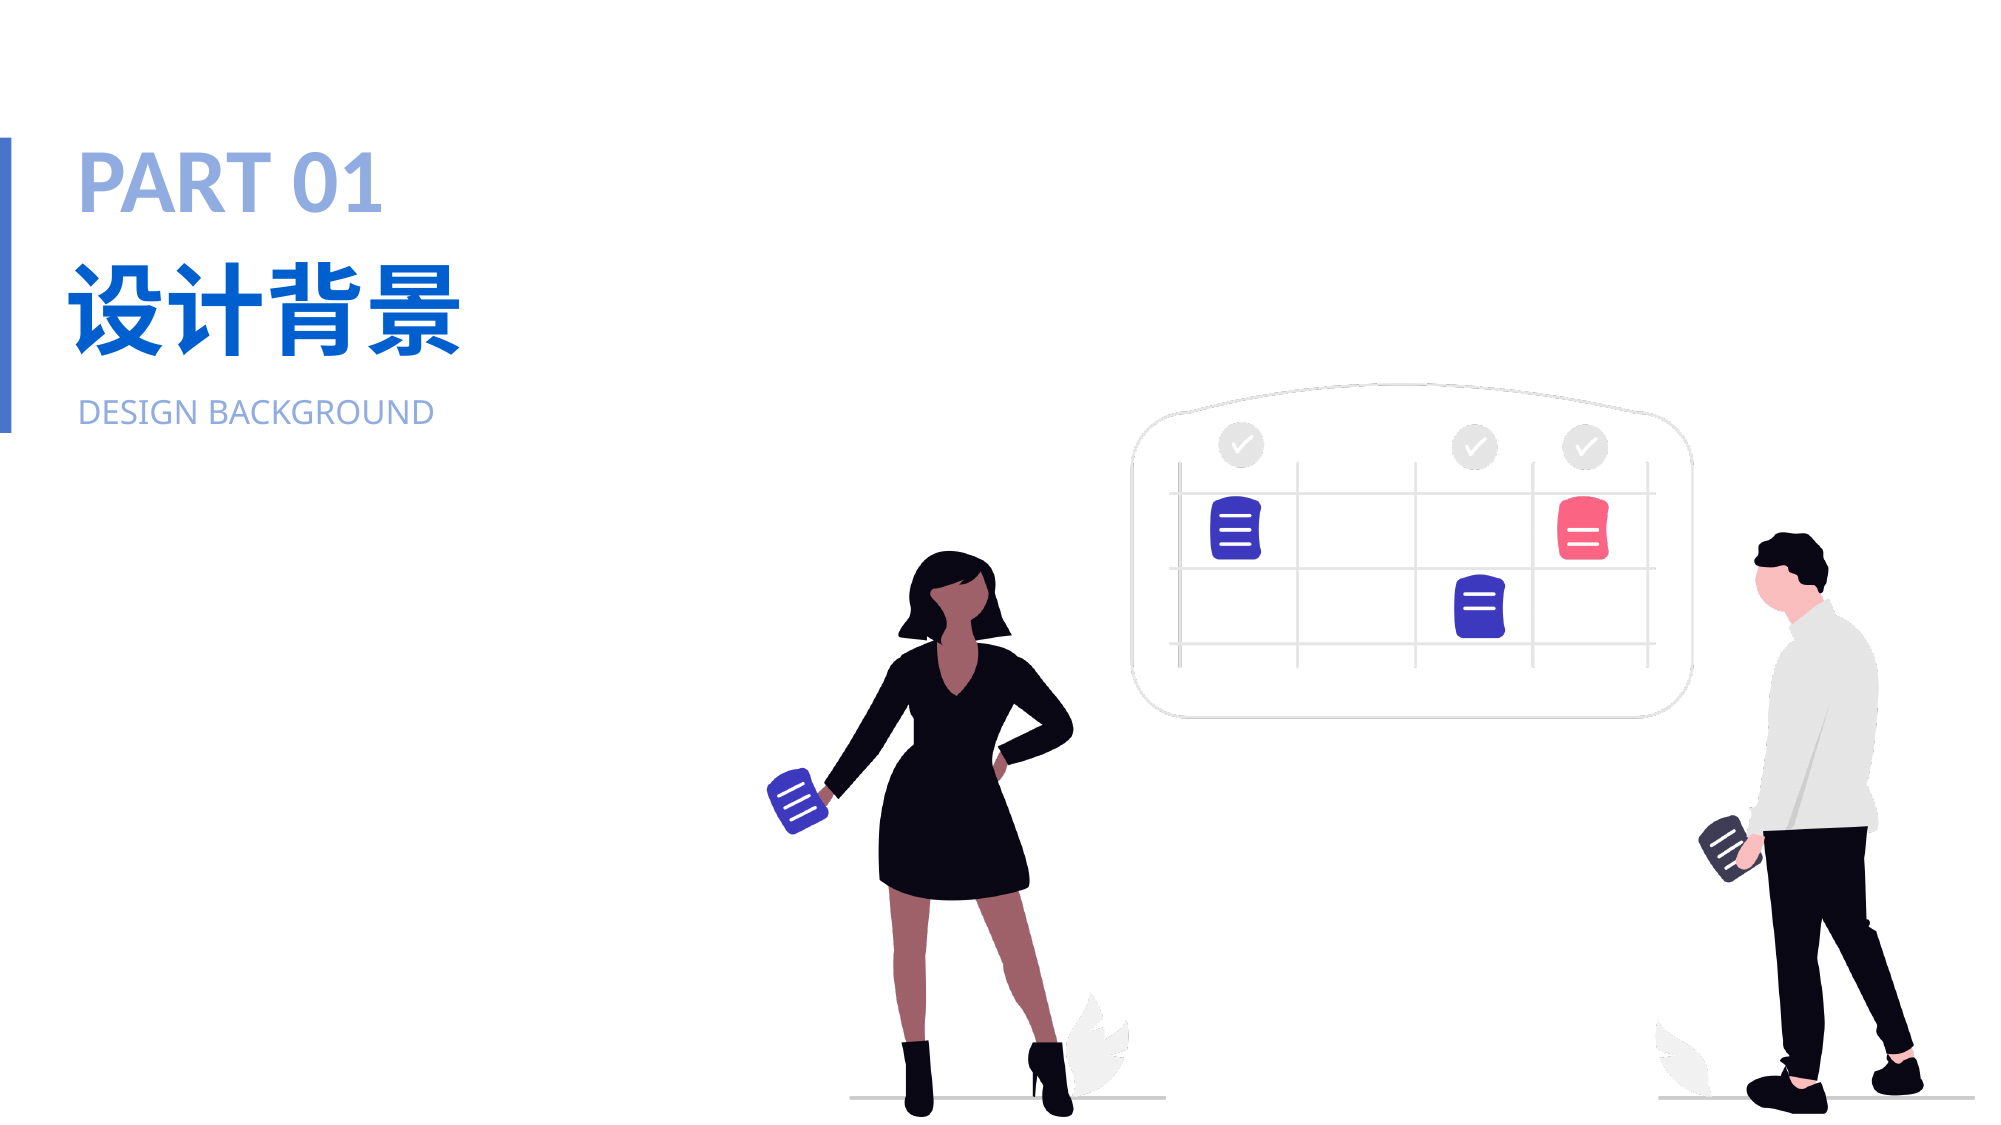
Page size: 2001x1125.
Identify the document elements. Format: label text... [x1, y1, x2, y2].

text_box DESIGN BACKGROUND [62, 383, 523, 439]
picture [761, 383, 1975, 1118]
text_box 设计背景 [50, 239, 582, 375]
text_box [0, 137, 12, 434]
text_box PART 01 [62, 113, 657, 239]
